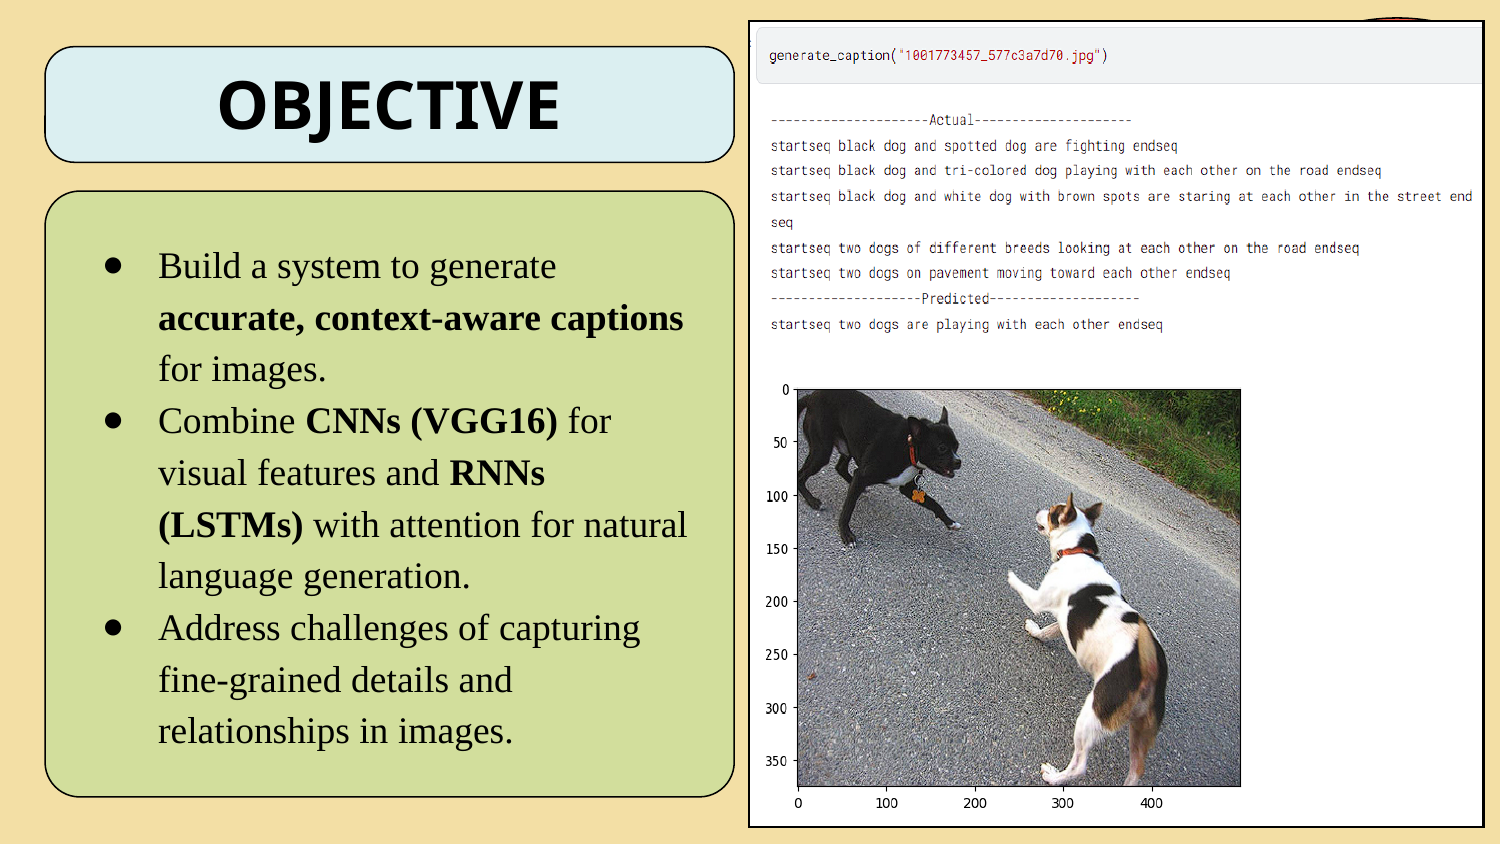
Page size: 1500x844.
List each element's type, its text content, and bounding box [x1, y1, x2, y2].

title OBJECTIVE [44, 53, 734, 163]
list Build a system to generate accurate, context-aware captions for images. Combine CNNs (VGG16) for visual features and RNNs (LSTMs) with attention for natural language generation. Address challenges of capturing fine-grained details and relationships in images. [68, 219, 712, 779]
picture [749, 21, 1483, 826]
